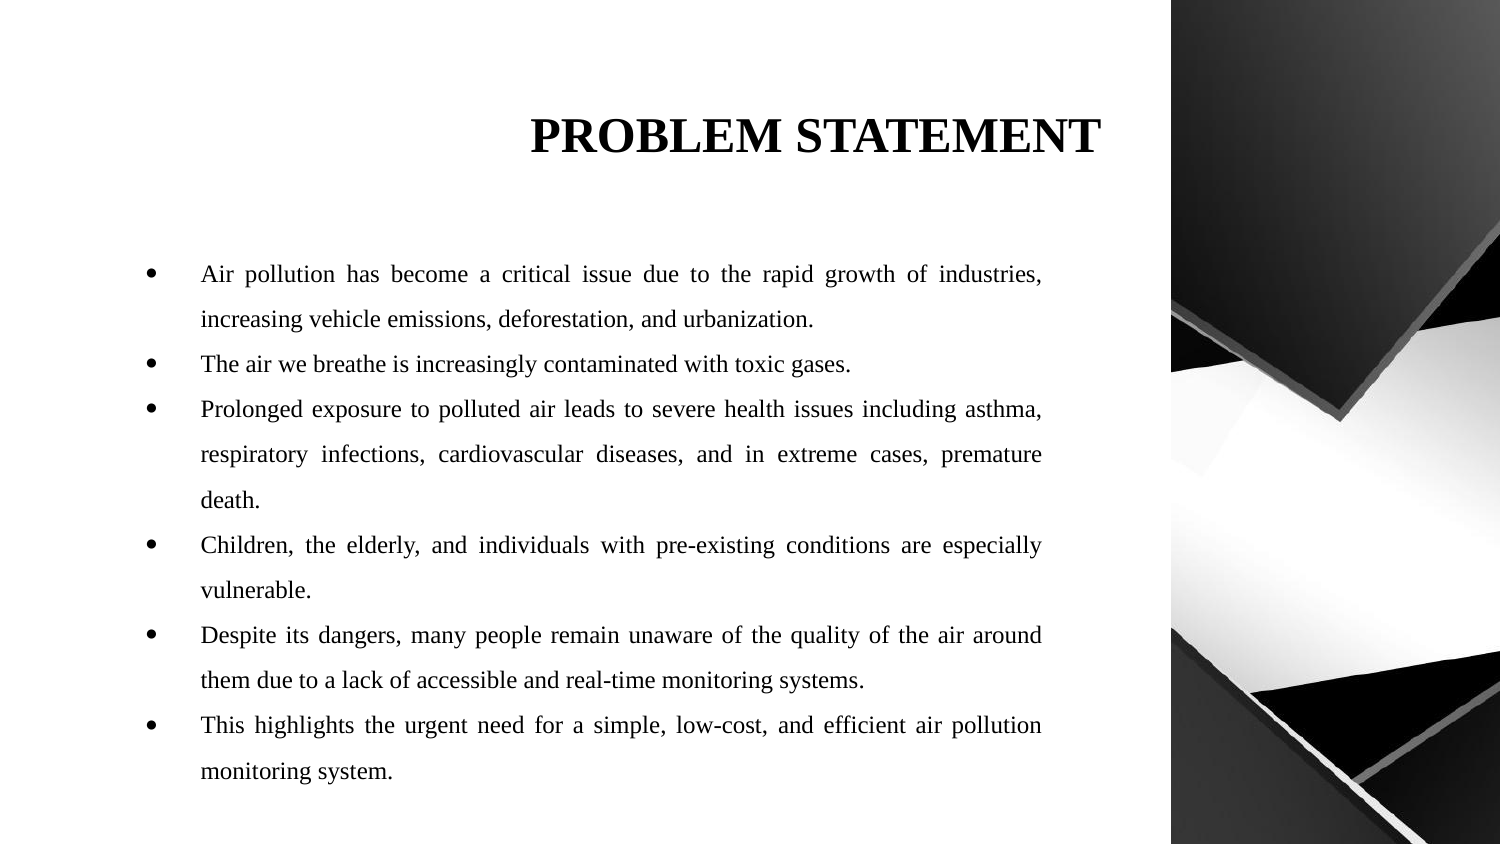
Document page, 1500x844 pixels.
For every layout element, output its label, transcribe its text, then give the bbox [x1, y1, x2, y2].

list Air pollution has become a critical issue due to the rapid growth of industries, increasing vehicle emissions, deforestation, and urbanization. The air we breathe is increasingly contaminated with toxic gases. Prolonged exposure to polluted air leads to severe health issues including asthma, respiratory infections, cardiovascular diseases, and in extreme cases, premature death. Children, the elderly, and individuals with pre-existing conditions are especially vulnerable. Despite its dangers, many people remain unaware of the quality of the air around them due to a lack of accessible and real-time monitoring systems. This highlights the urgent need for a simple, low-cost, and efficient air pollution monitoring system. [115, 234, 1059, 799]
picture [0, 0, 1500, 844]
title PROBLEM STATEMENT [82, 72, 1117, 192]
